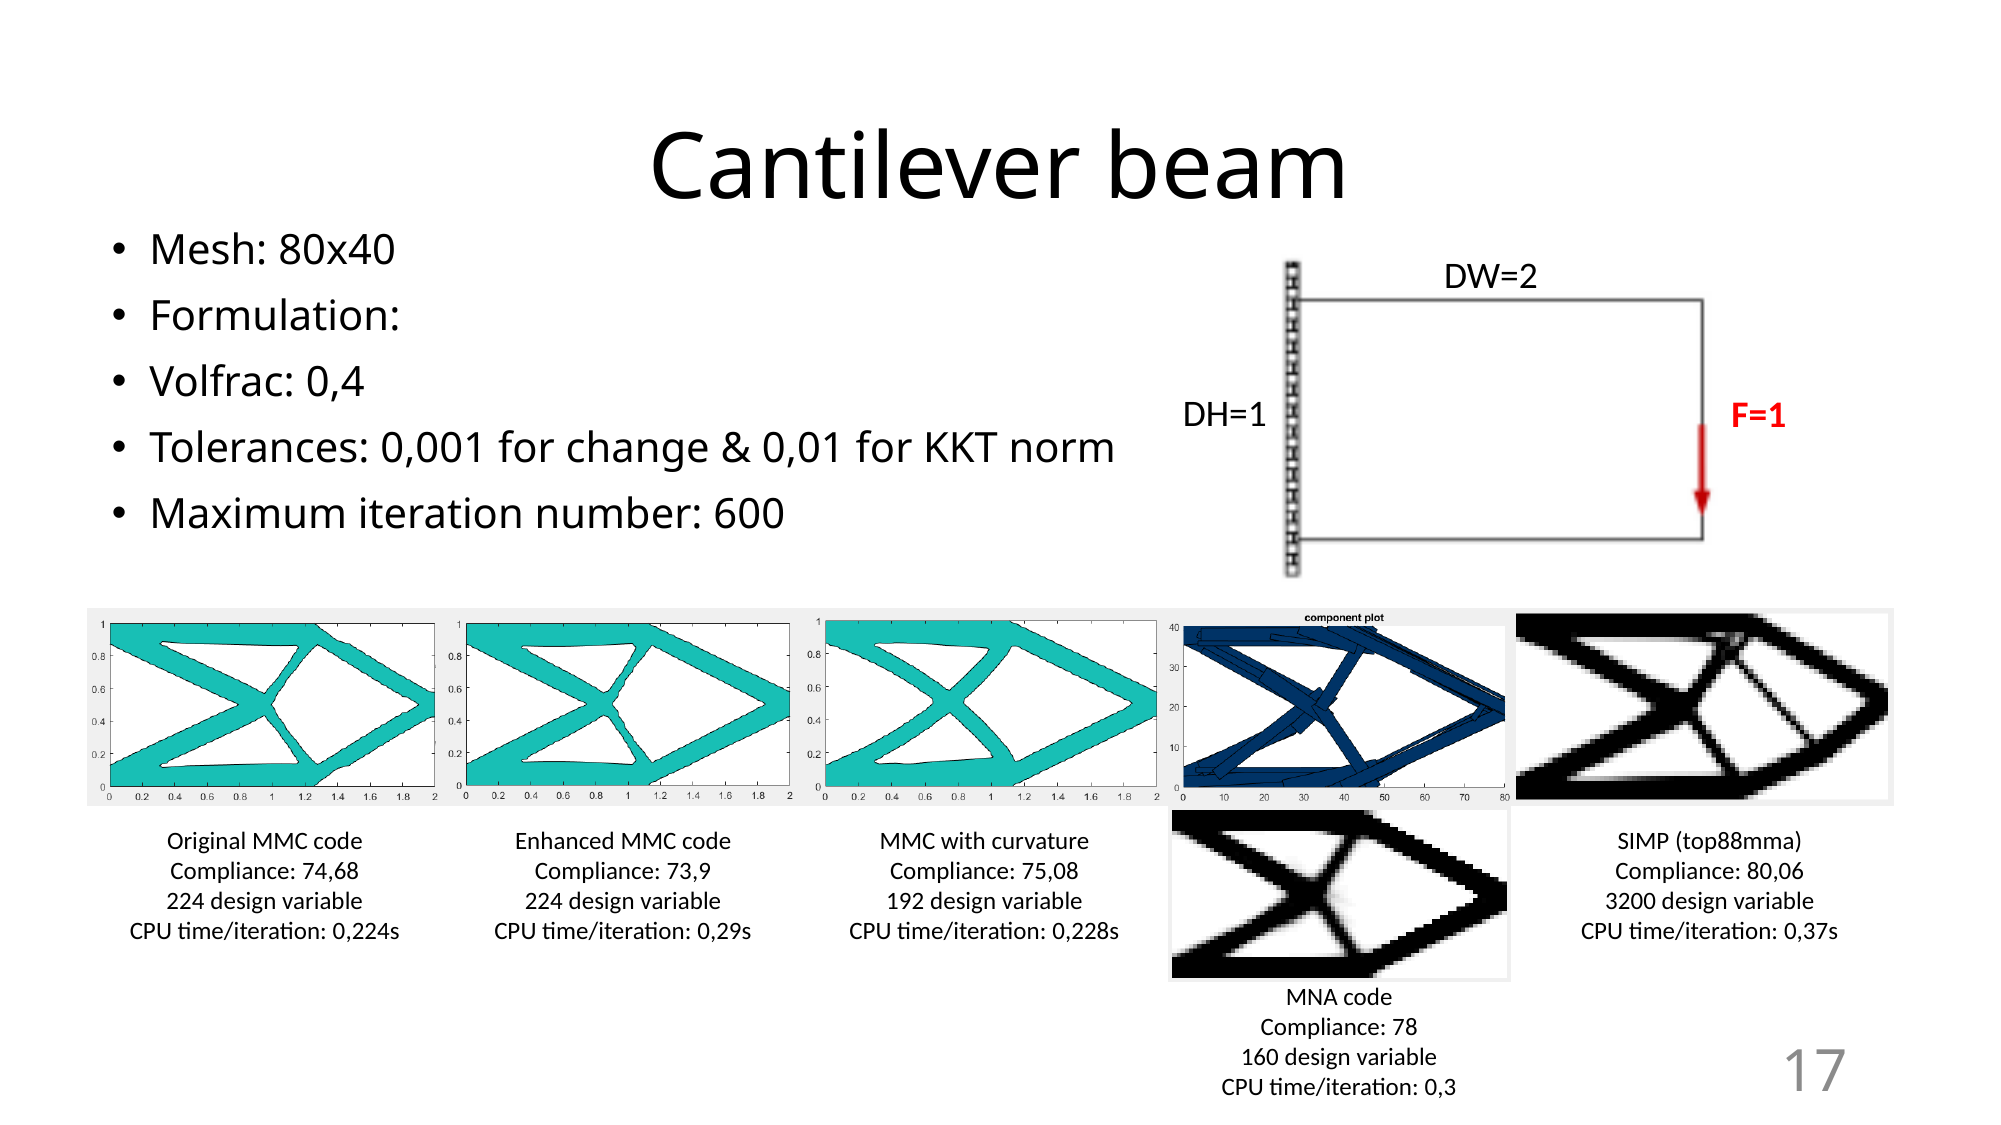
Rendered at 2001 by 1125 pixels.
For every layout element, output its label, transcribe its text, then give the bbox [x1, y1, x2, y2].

text_box MMC with curvature Compliance: 75,08 192 design variable CPU time/iteration: 0,228s [801, 817, 1168, 952]
text_box F=1 [1751, 382, 1806, 443]
slide_number 17 [1523, 1042, 1863, 1103]
title Cantilever beam [137, 59, 1863, 278]
picture [1247, 229, 1751, 597]
text_box Original MMC code Compliance: 74,68 224 design variable CPU time/iteration: 0,224s [86, 817, 443, 952]
text_box MNA code Compliance: 78 160 design variable CPU time/iteration: 0,3 [1155, 972, 1523, 1108]
text_box SIMP (top88mma) Compliance: 80,06 3200 design variable CPU time/iteration: 0,37s [1526, 817, 1894, 952]
picture [86, 608, 1894, 982]
text_box Enhanced MMC code Compliance: 73,9 224 design variable CPU time/iteration: 0,29s [445, 817, 801, 952]
text_box DH=1 [1168, 381, 1247, 442]
